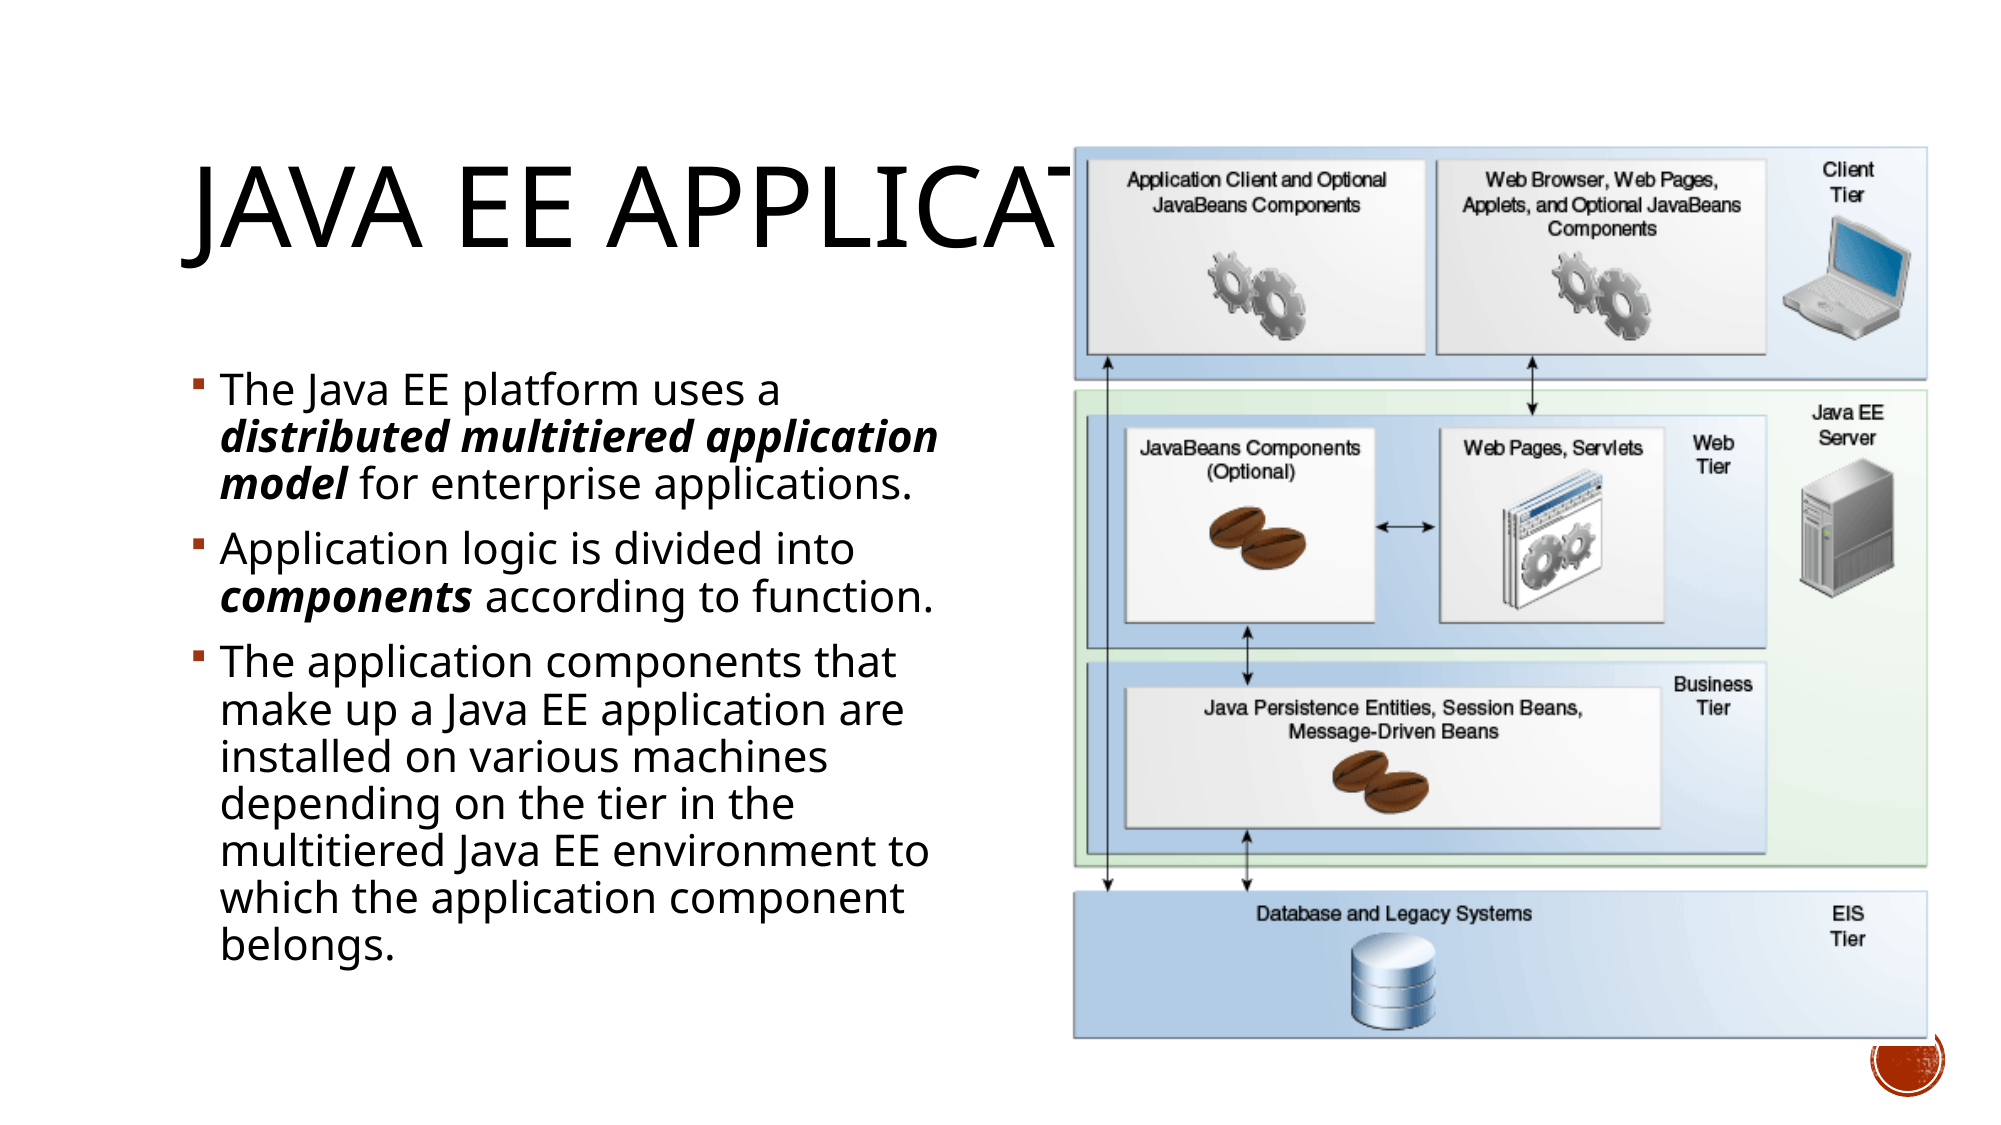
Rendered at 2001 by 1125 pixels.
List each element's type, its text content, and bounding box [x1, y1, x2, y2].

title Java EE Application [175, 79, 1826, 344]
list The Java EE platform uses a distributed multitiered application model for enterprise applications. Application logic is divided into components according to function. The application components that make up a Java EE application are installed on various machines depending on the tier in the multitiered Java EE environment to which the application component belongs. [175, 360, 956, 1013]
picture [1070, 140, 1935, 1046]
